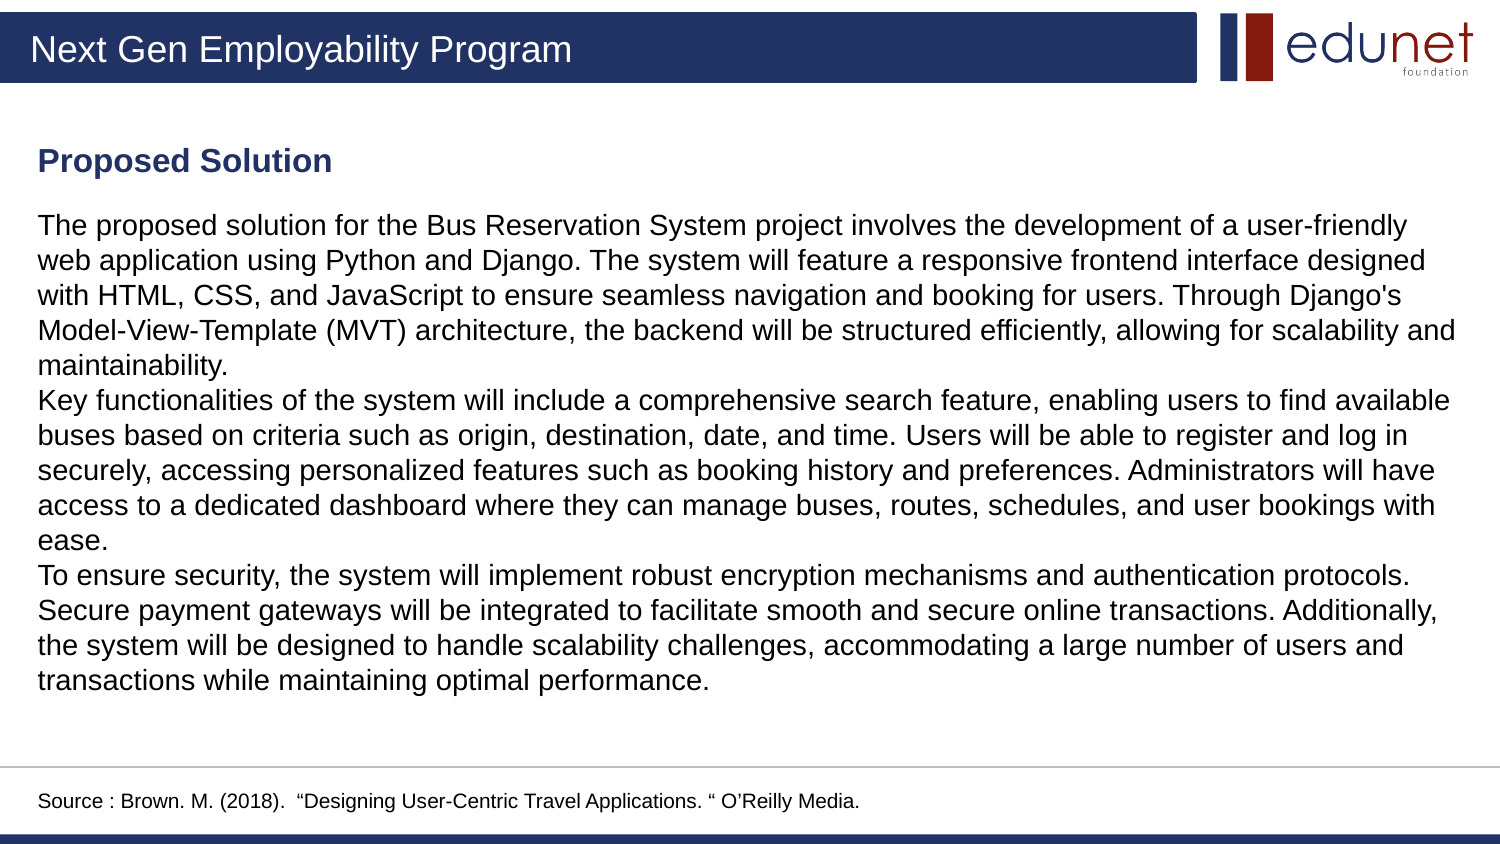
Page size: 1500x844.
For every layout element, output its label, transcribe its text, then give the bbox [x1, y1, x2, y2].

text_box Source : Brown. M. (2018). “Designing User-Centric Travel Applications. “ O’Reilly Media. [22, 776, 1168, 826]
picture [1279, 14, 1482, 83]
text_box The proposed solution for the Bus Reservation System project involves the development of a user-friendly web application using Python and Django. The system will feature a responsive frontend interface designed with HTML, CSS, and JavaScript to ensure seamless navigation and booking for users. Through Django's Model-View-Template (MVT) architecture, the backend will be structured efficiently, allowing for scalability and maintainability. Key functionalities of the system will include a comprehensive search feature, enabling users to find available buses based on criteria such as origin, destination, date, and time. Users will be able to register and log in securely, accessing personalized features such as booking history and preferences. Administrators will have access to a dedicated dashboard where they can manage buses, routes, schedules, and user bookings with ease. To ensure security, the system will implement robust encryption mechanisms and authentication protocols. Secure payment gateways will be integrated to facilitate smooth and secure online transactions. Additionally, the system will be designed to handle scalability challenges, accommodating a large number of users and transactions while maintaining optimal performance. [22, 199, 1478, 739]
title Proposed Solution [22, 124, 505, 177]
